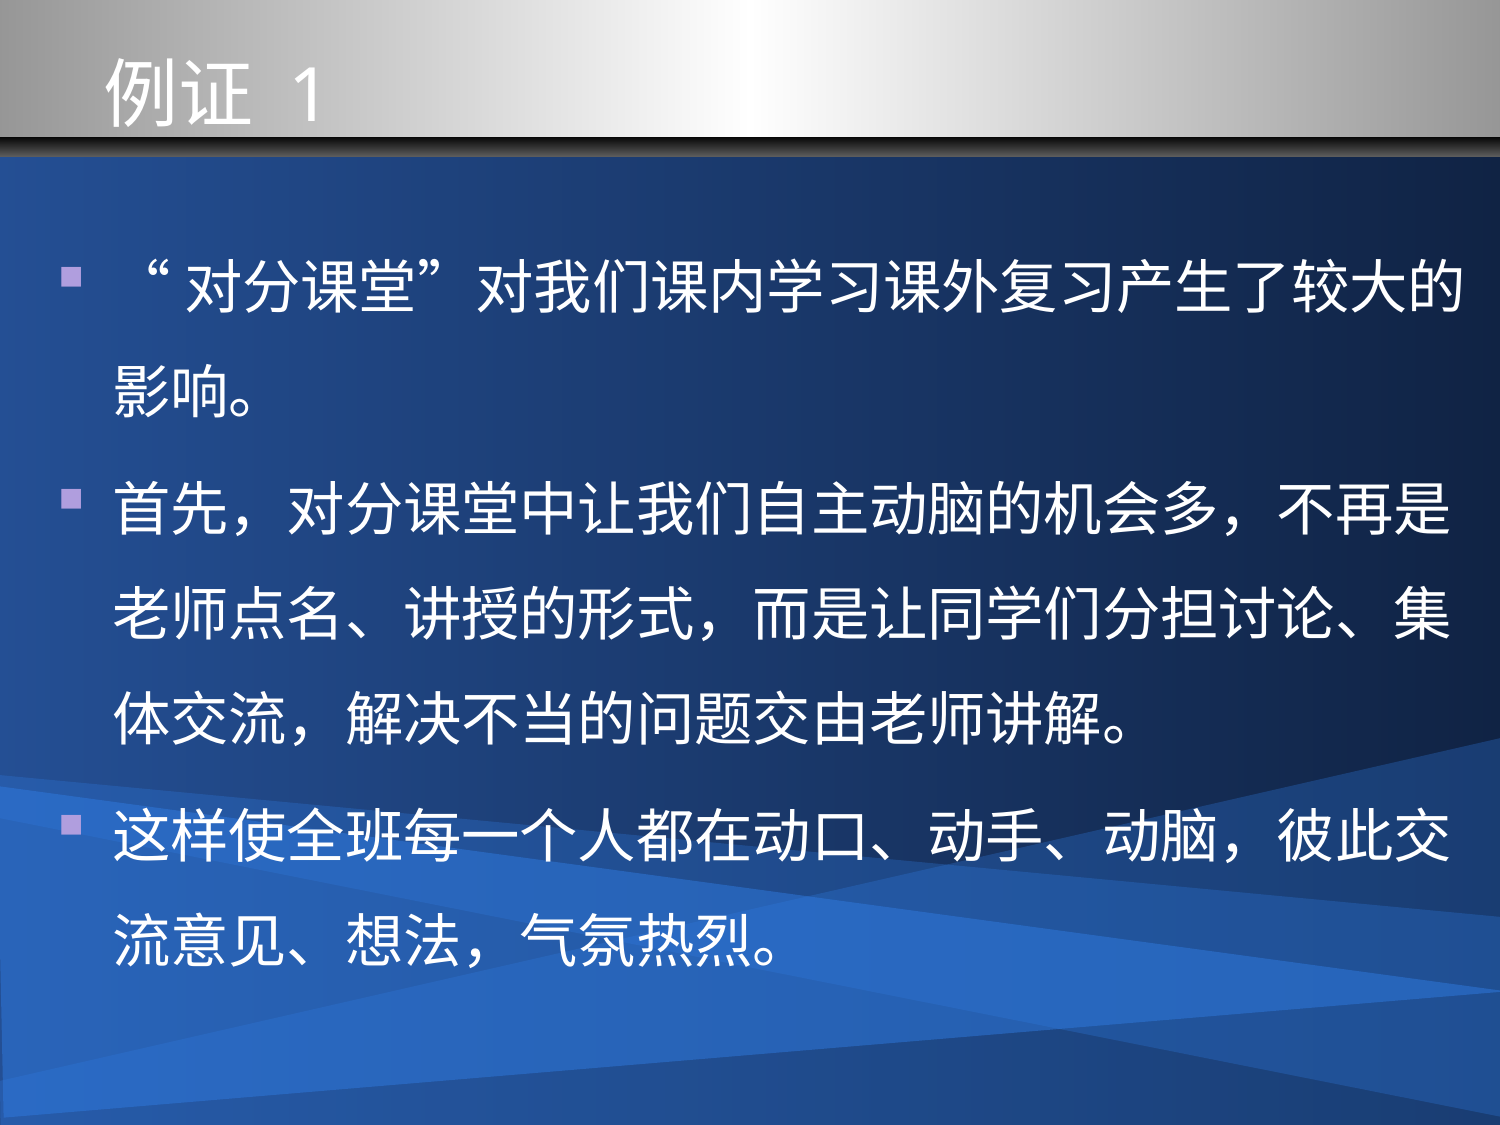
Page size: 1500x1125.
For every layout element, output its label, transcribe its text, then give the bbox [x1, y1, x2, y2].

title 例证 1 [88, 0, 1439, 185]
text_box “对分课堂”对我们课内学习课外复习产生了较大的影响。 首先，对分课堂中让我们自主动脑的机会多，不再是老师点名、讲授的形式，而是让同学们分担讨论、集体交流，解决不当的问题交由老师讲解。 这样使全班每一个人都在动口、动手、动脑，彼此交流意见、想法，气氛热烈。 [41, 208, 1488, 1024]
